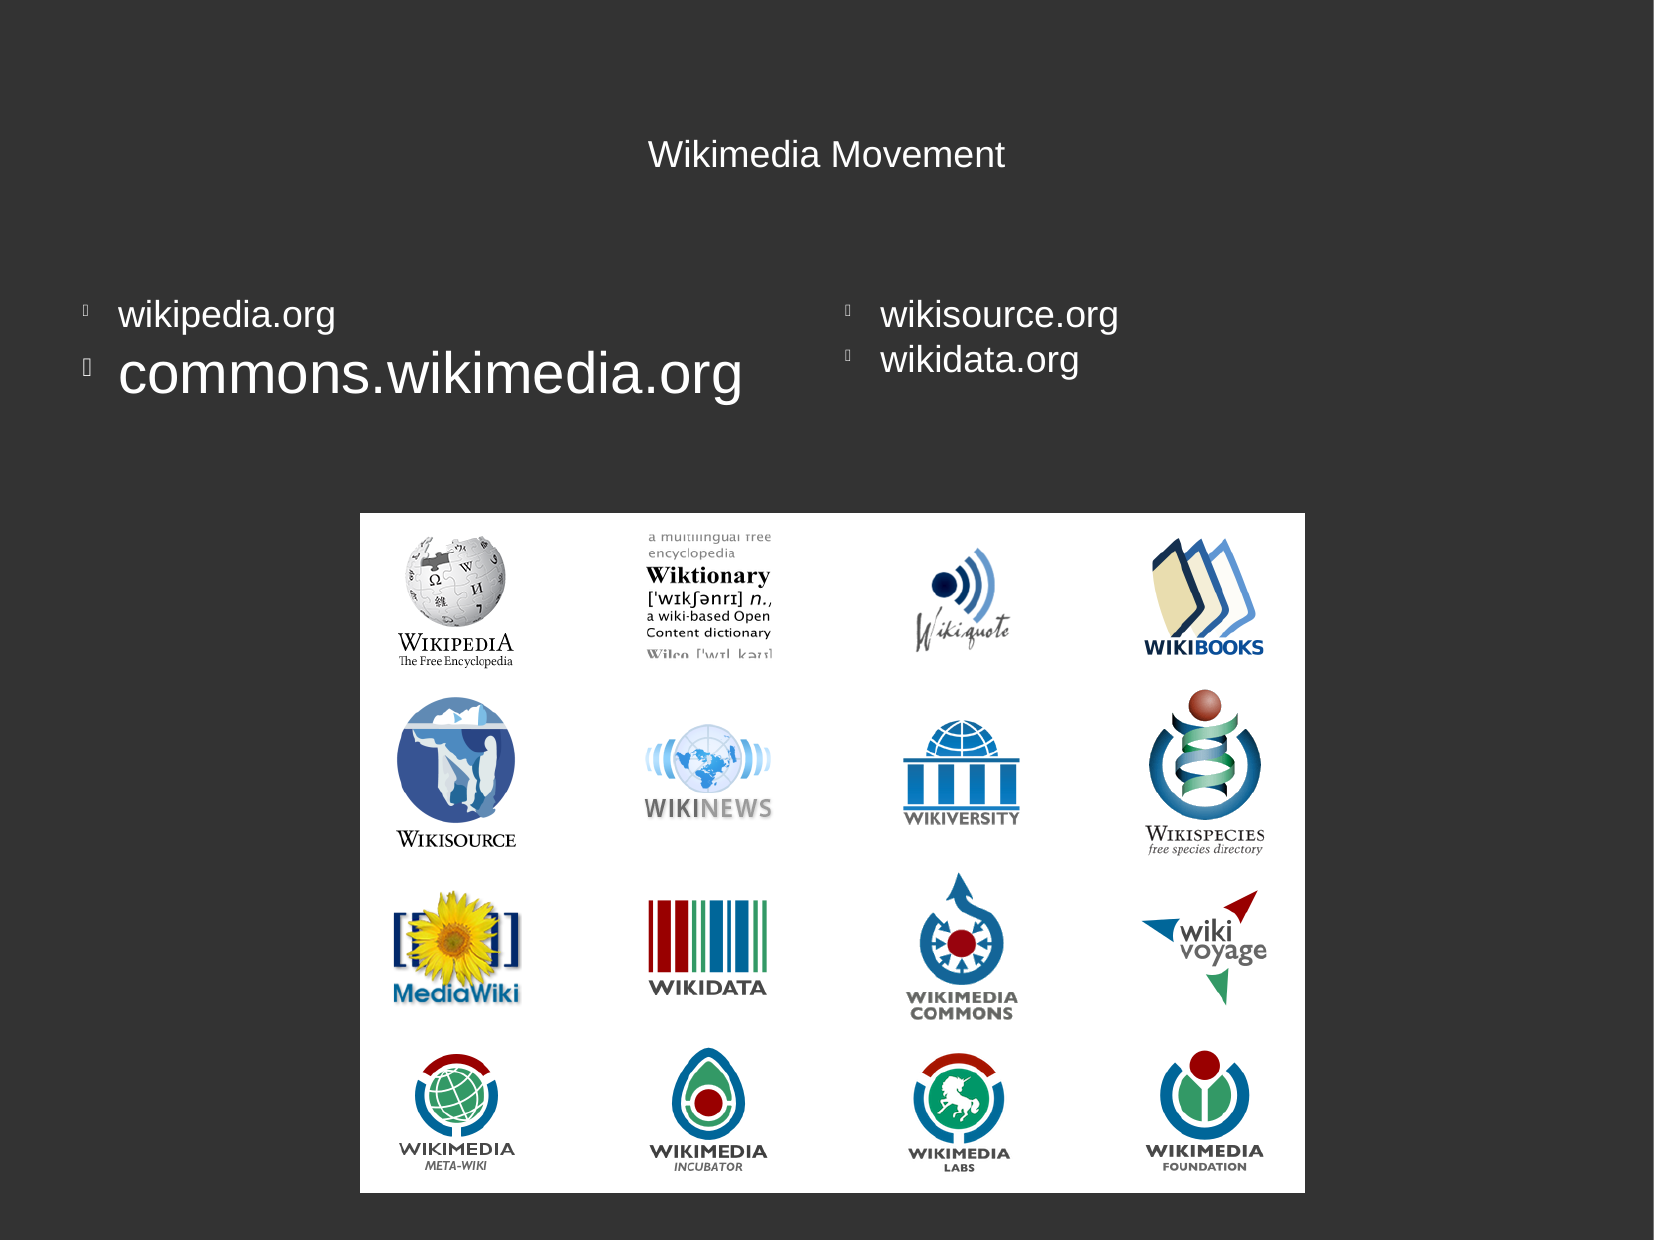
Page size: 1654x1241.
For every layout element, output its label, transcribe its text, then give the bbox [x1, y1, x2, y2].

text_box wikipedia.org commons.wikimedia.org [82, 290, 827, 1010]
text_box Wikimedia Movement [82, 49, 1571, 257]
picture [359, 512, 1305, 1194]
text_box wikisource.org wikidata.org [845, 290, 1572, 1010]
